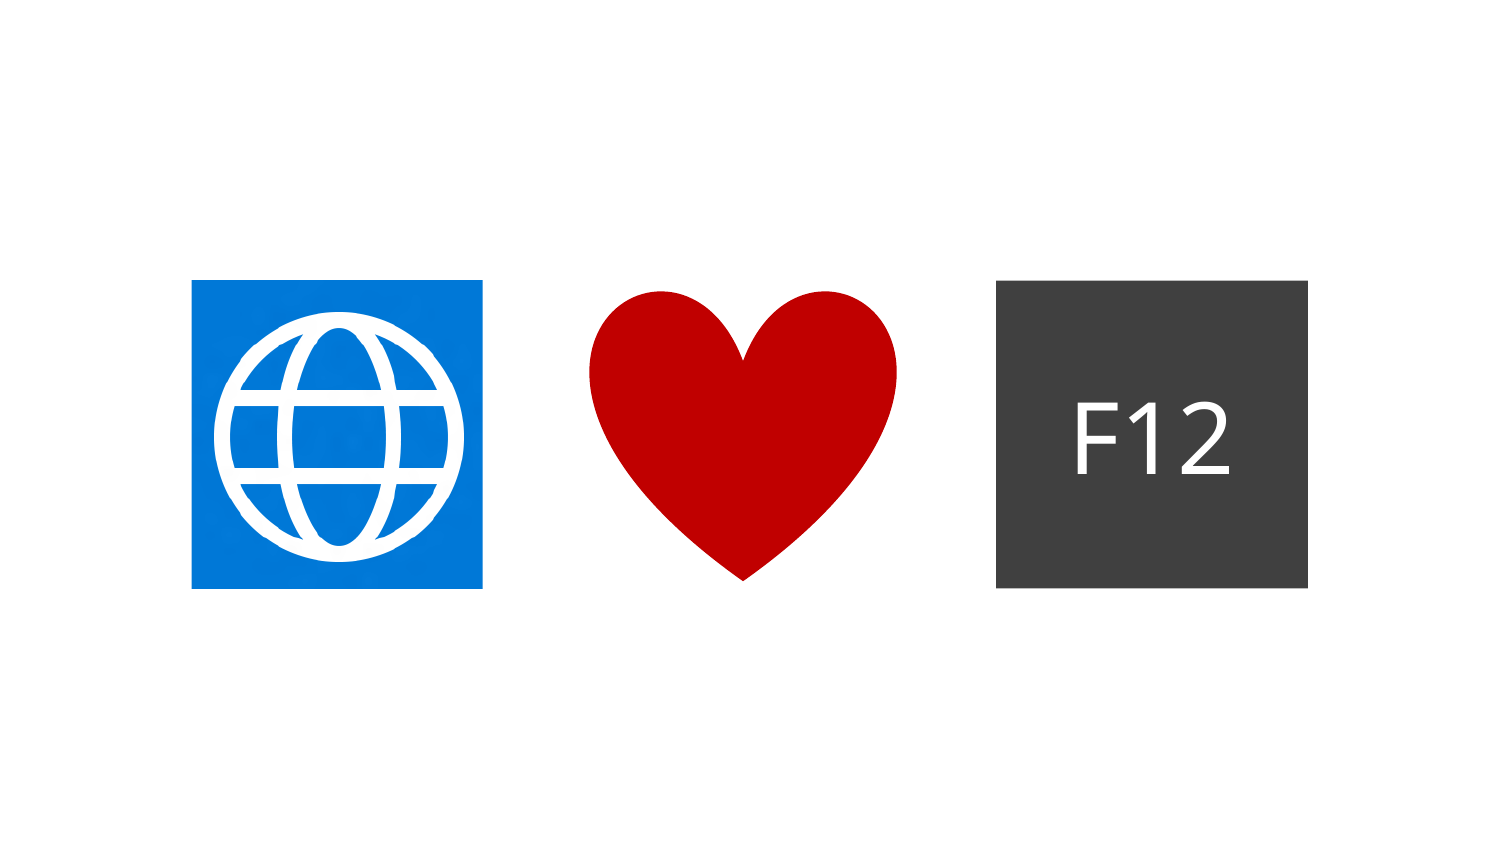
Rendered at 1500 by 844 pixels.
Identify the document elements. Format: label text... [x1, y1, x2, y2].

picture [191, 280, 483, 589]
text_box F12 [995, 280, 1309, 589]
text_box [588, 290, 898, 582]
